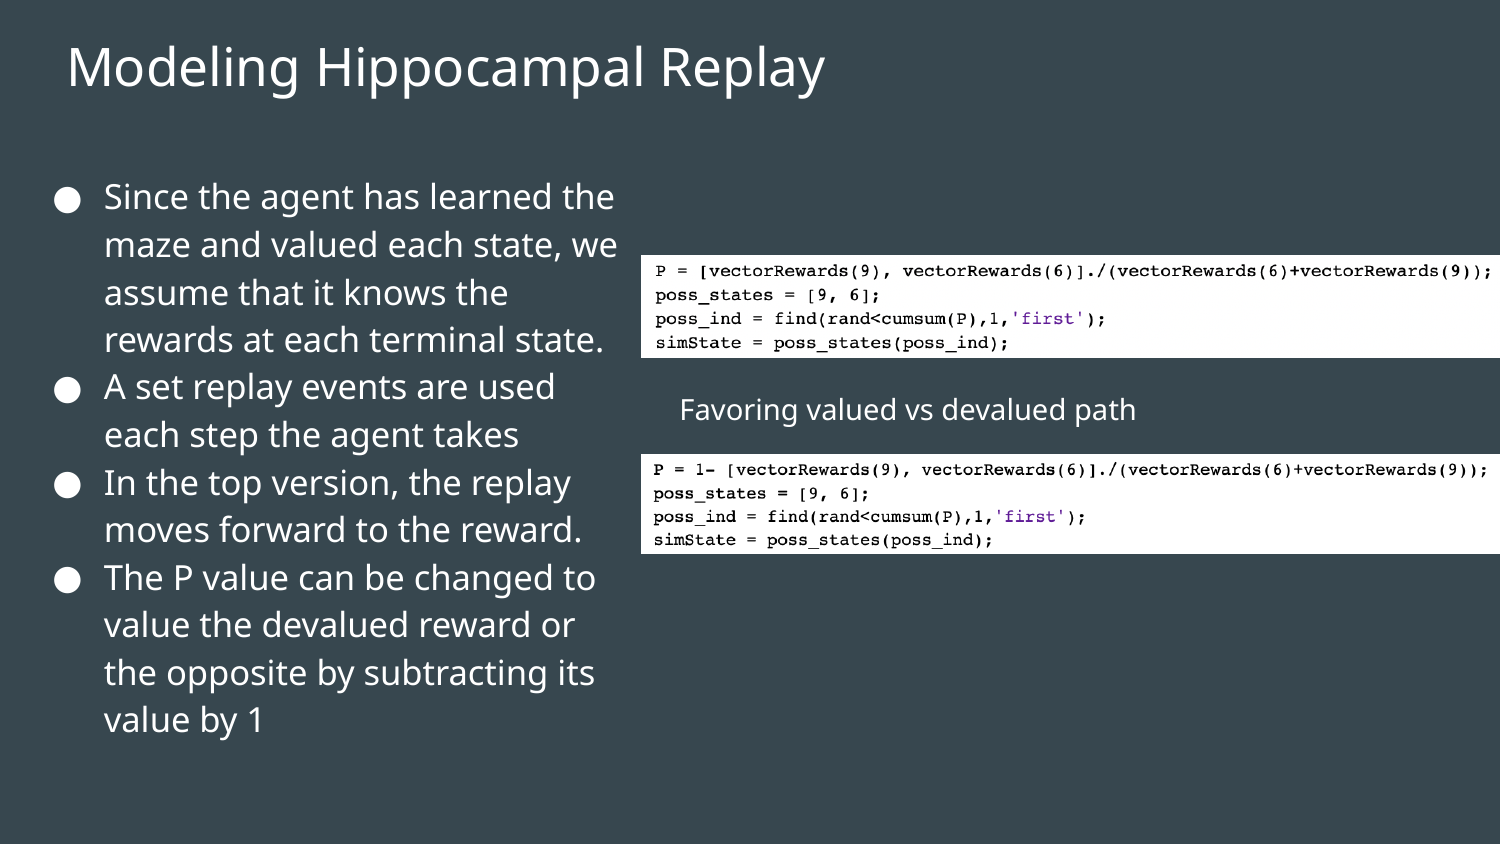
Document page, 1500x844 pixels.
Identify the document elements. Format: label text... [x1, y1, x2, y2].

picture [641, 255, 1500, 358]
list Since the agent has learned the maze and valued each state, we assume that it knows the rewards at each terminal state. A set replay events are used each step the agent takes In the top version, the replay moves forward to the reward. The P value can be changed to value the devalued reward or the opposite by subtracting its value by 1 [20, 154, 642, 789]
title Modeling Hippocampal Replay [51, 18, 1449, 113]
picture [641, 454, 1500, 554]
text_box Favoring valued vs devalued path [664, 376, 1459, 442]
